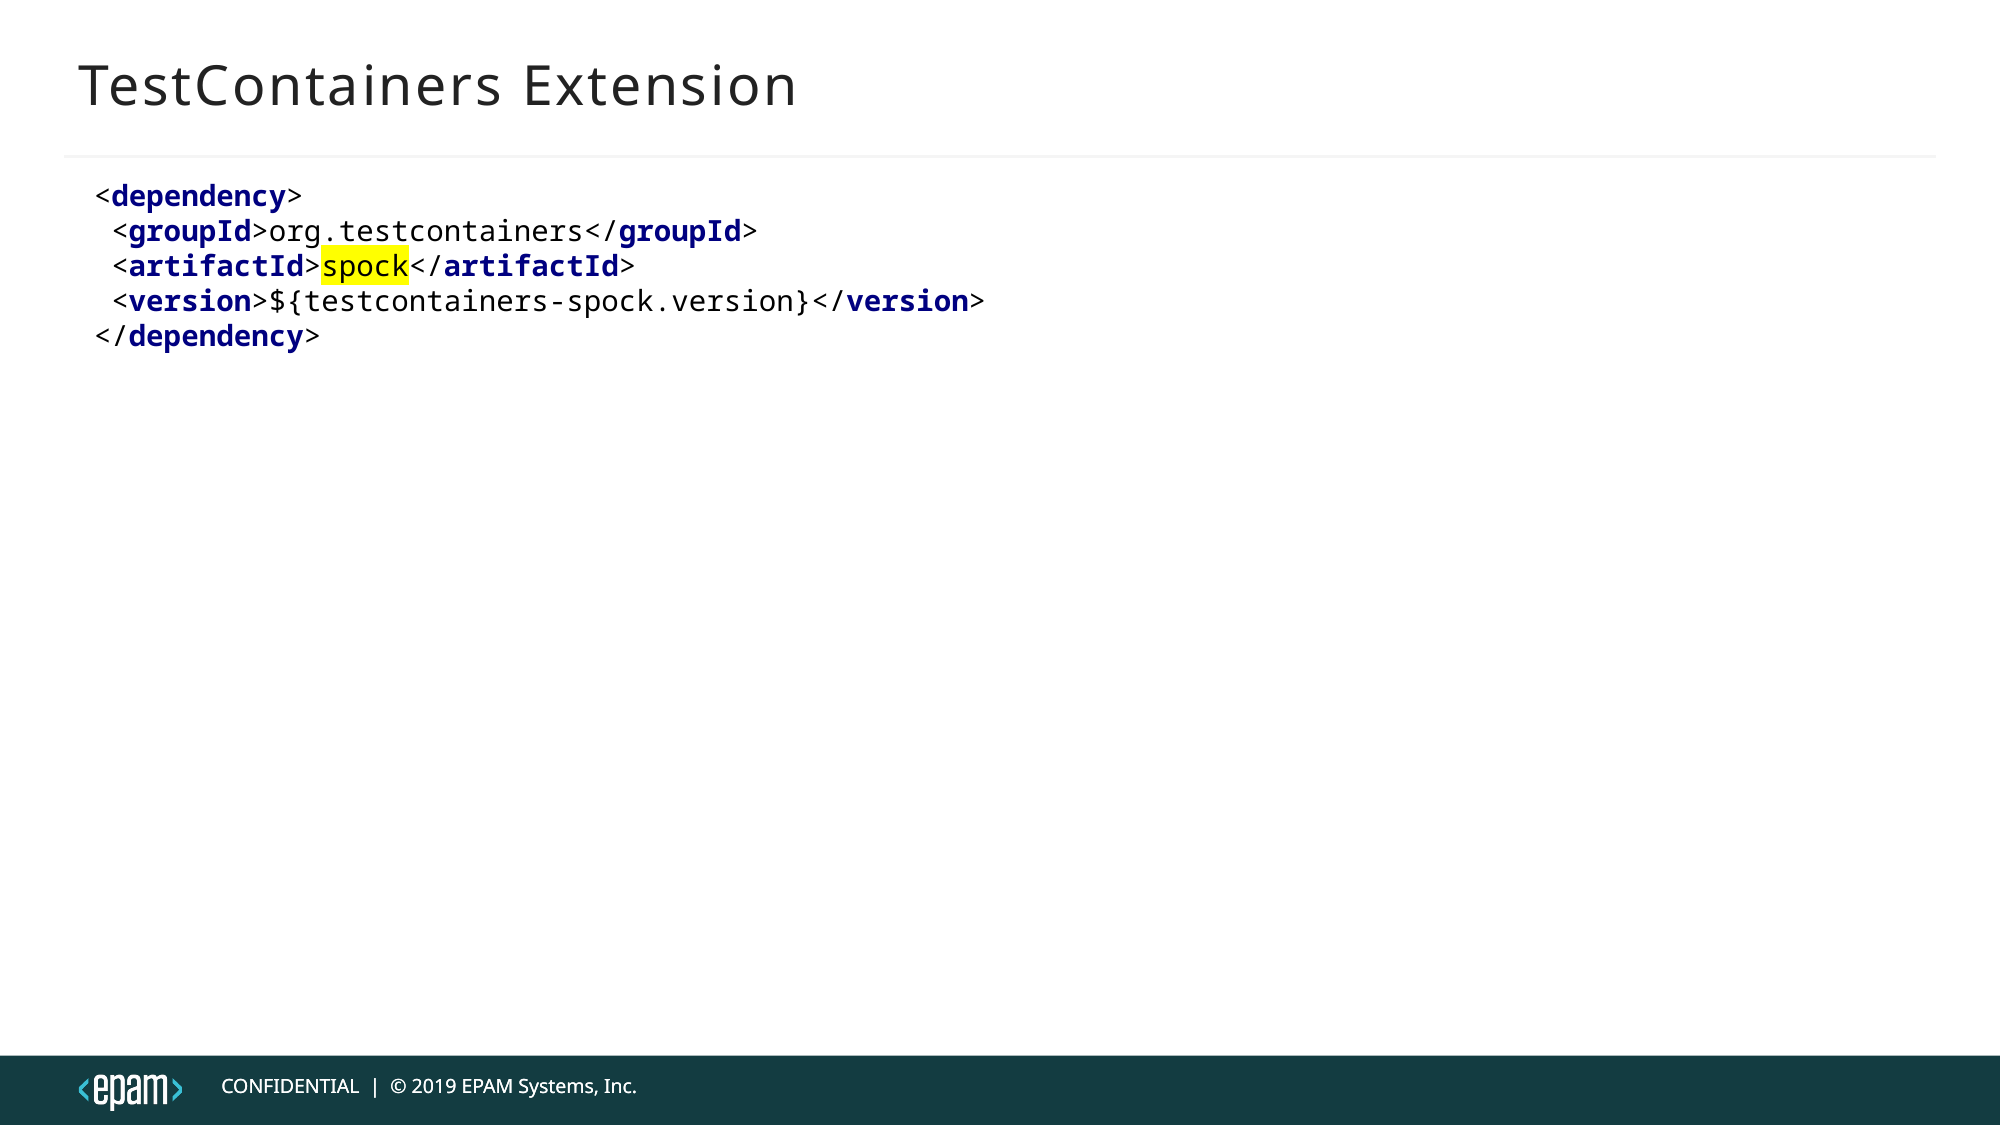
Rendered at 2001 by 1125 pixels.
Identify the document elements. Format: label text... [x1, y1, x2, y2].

title TestContainers Extension [78, 50, 1922, 116]
text_box CONFIDENTIAL | © 2019 EPAM Systems, Inc. [206, 1066, 737, 1105]
text_box <dependency> <groupId>org.testcontainers</groupId> <artifactId>spock</artifactId> <version>${testcontainers-spock.version}</version> </dependency> [78, 169, 1213, 360]
